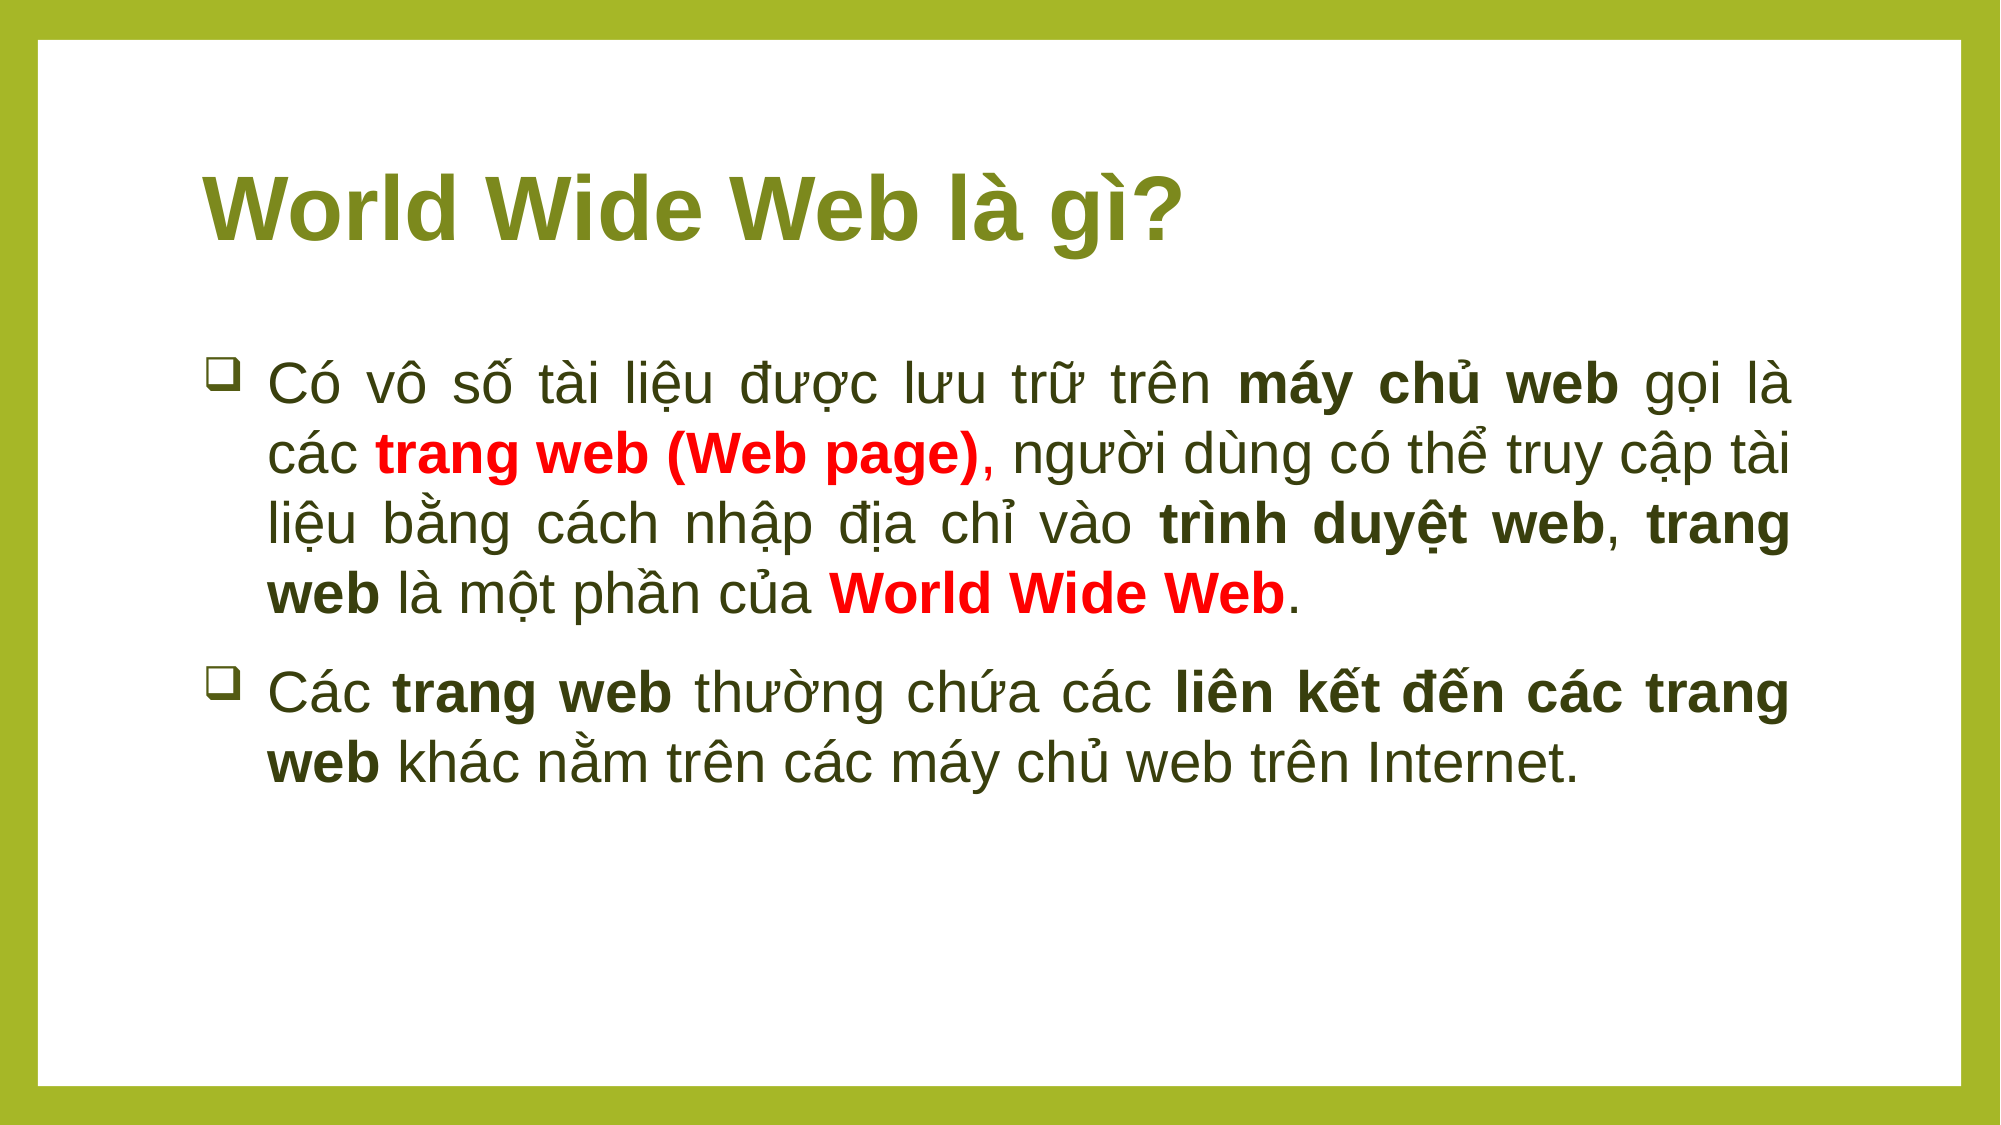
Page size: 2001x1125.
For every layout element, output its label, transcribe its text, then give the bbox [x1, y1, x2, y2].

title World Wide Web là gì? [187, 99, 1808, 323]
list Có vô số tài liệu được lưu trữ trên máy chủ web gọi là các trang web (Web page), người dùng có thể truy cập tài liệu bằng cách nhập địa chỉ vào trình duyệt web, trang web là một phần của World Wide Web. Các trang web thường chứa các liên kết đến các trang web khác nằm trên các máy chủ web trên Internet. [187, 337, 1808, 1000]
